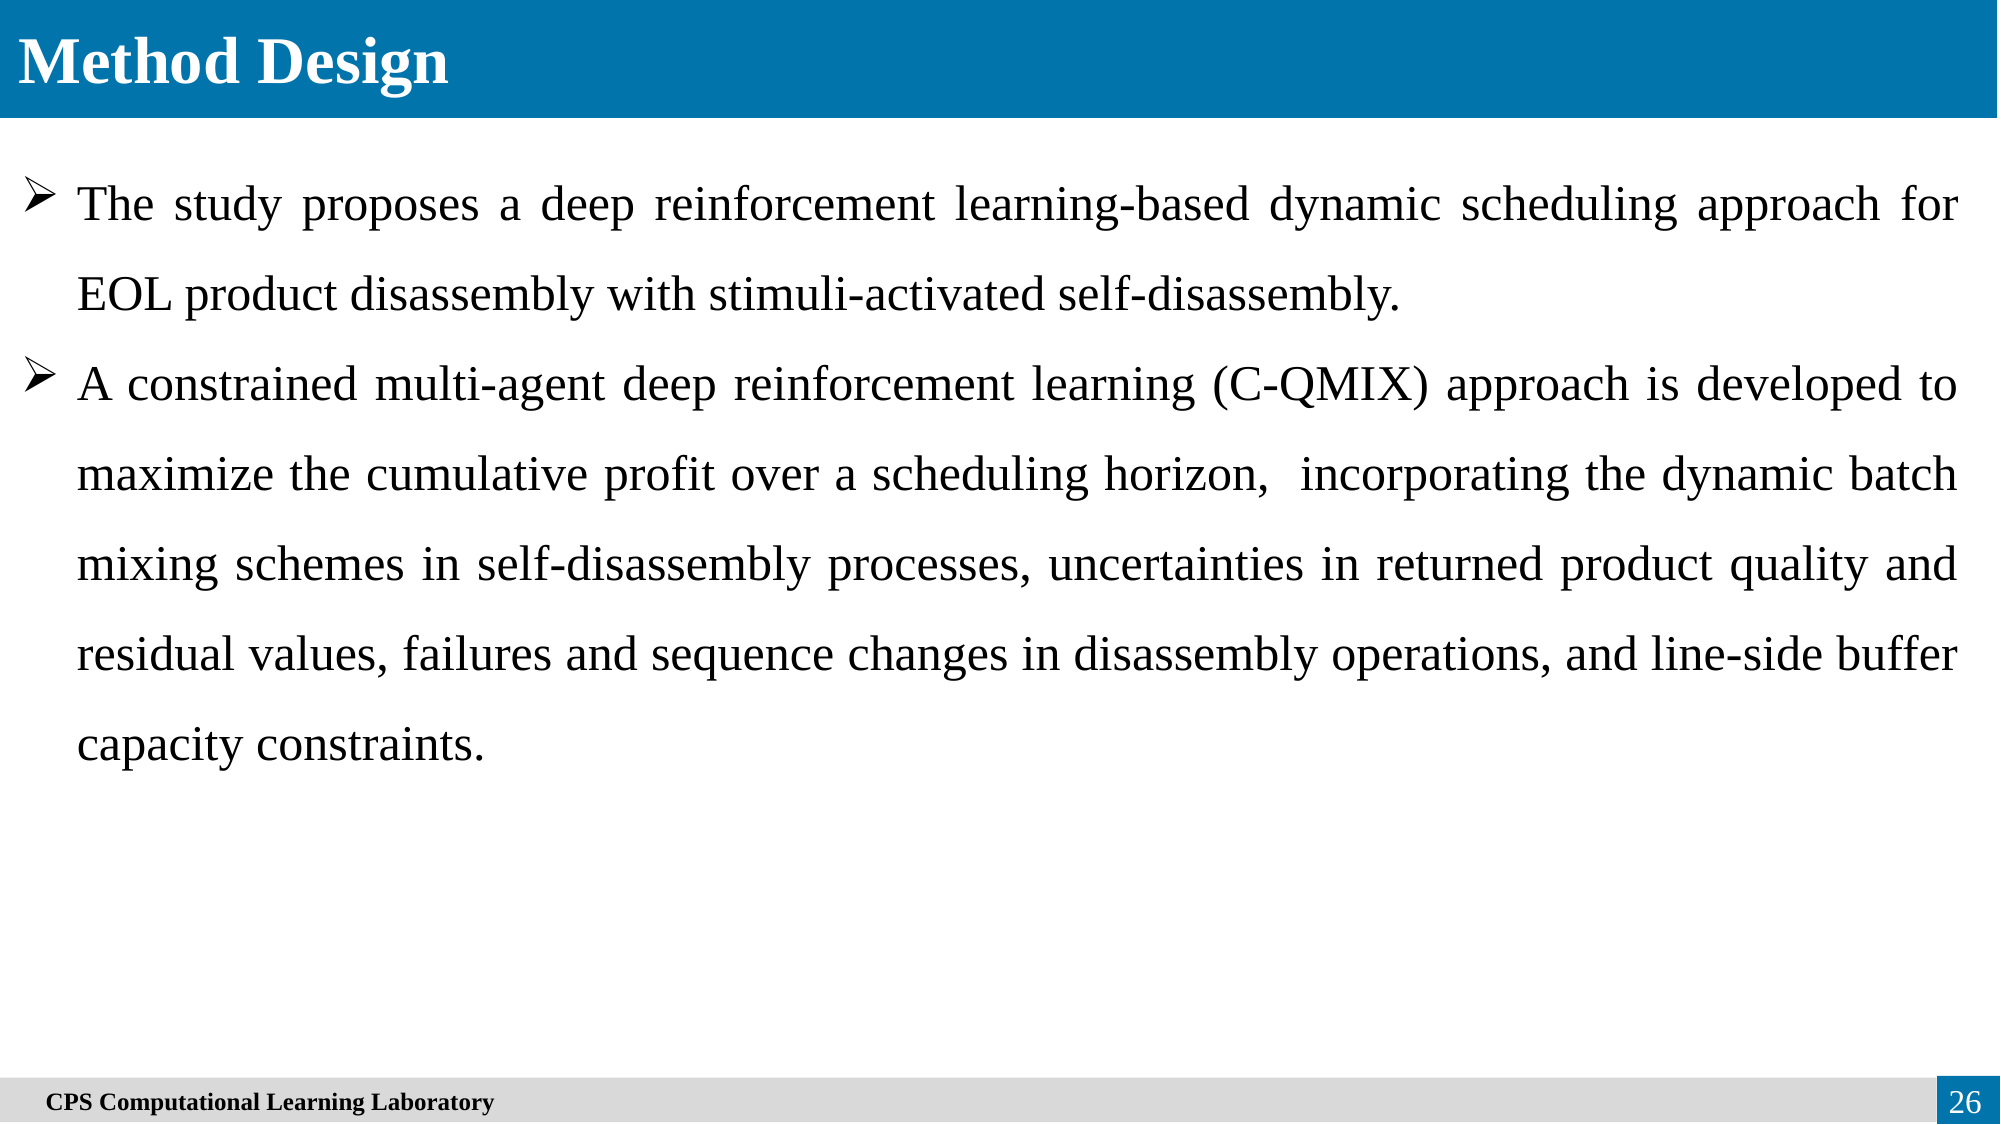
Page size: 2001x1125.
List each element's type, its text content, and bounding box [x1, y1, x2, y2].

text_box The study proposes a deep reinforcement learning-based dynamic scheduling approach for EOL product disassembly with stimuli-activated self-disassembly. A constrained multi-agent deep reinforcement learning (C-QMIX) approach is developed to maximize the cumulative profit over a scheduling horizon, incorporating the dynamic batch mixing schemes in self-disassembly processes, uncertainties in returned product quality and residual values, failures and sequence changes in disassembly operations, and line-side buffer capacity constraints. [5, 133, 1975, 1074]
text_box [0, 1074, 2000, 1125]
text_box Method Design [3, 9, 1077, 104]
text_box 26 [1975, 1070, 1997, 1074]
text_box [0, 0, 1998, 119]
